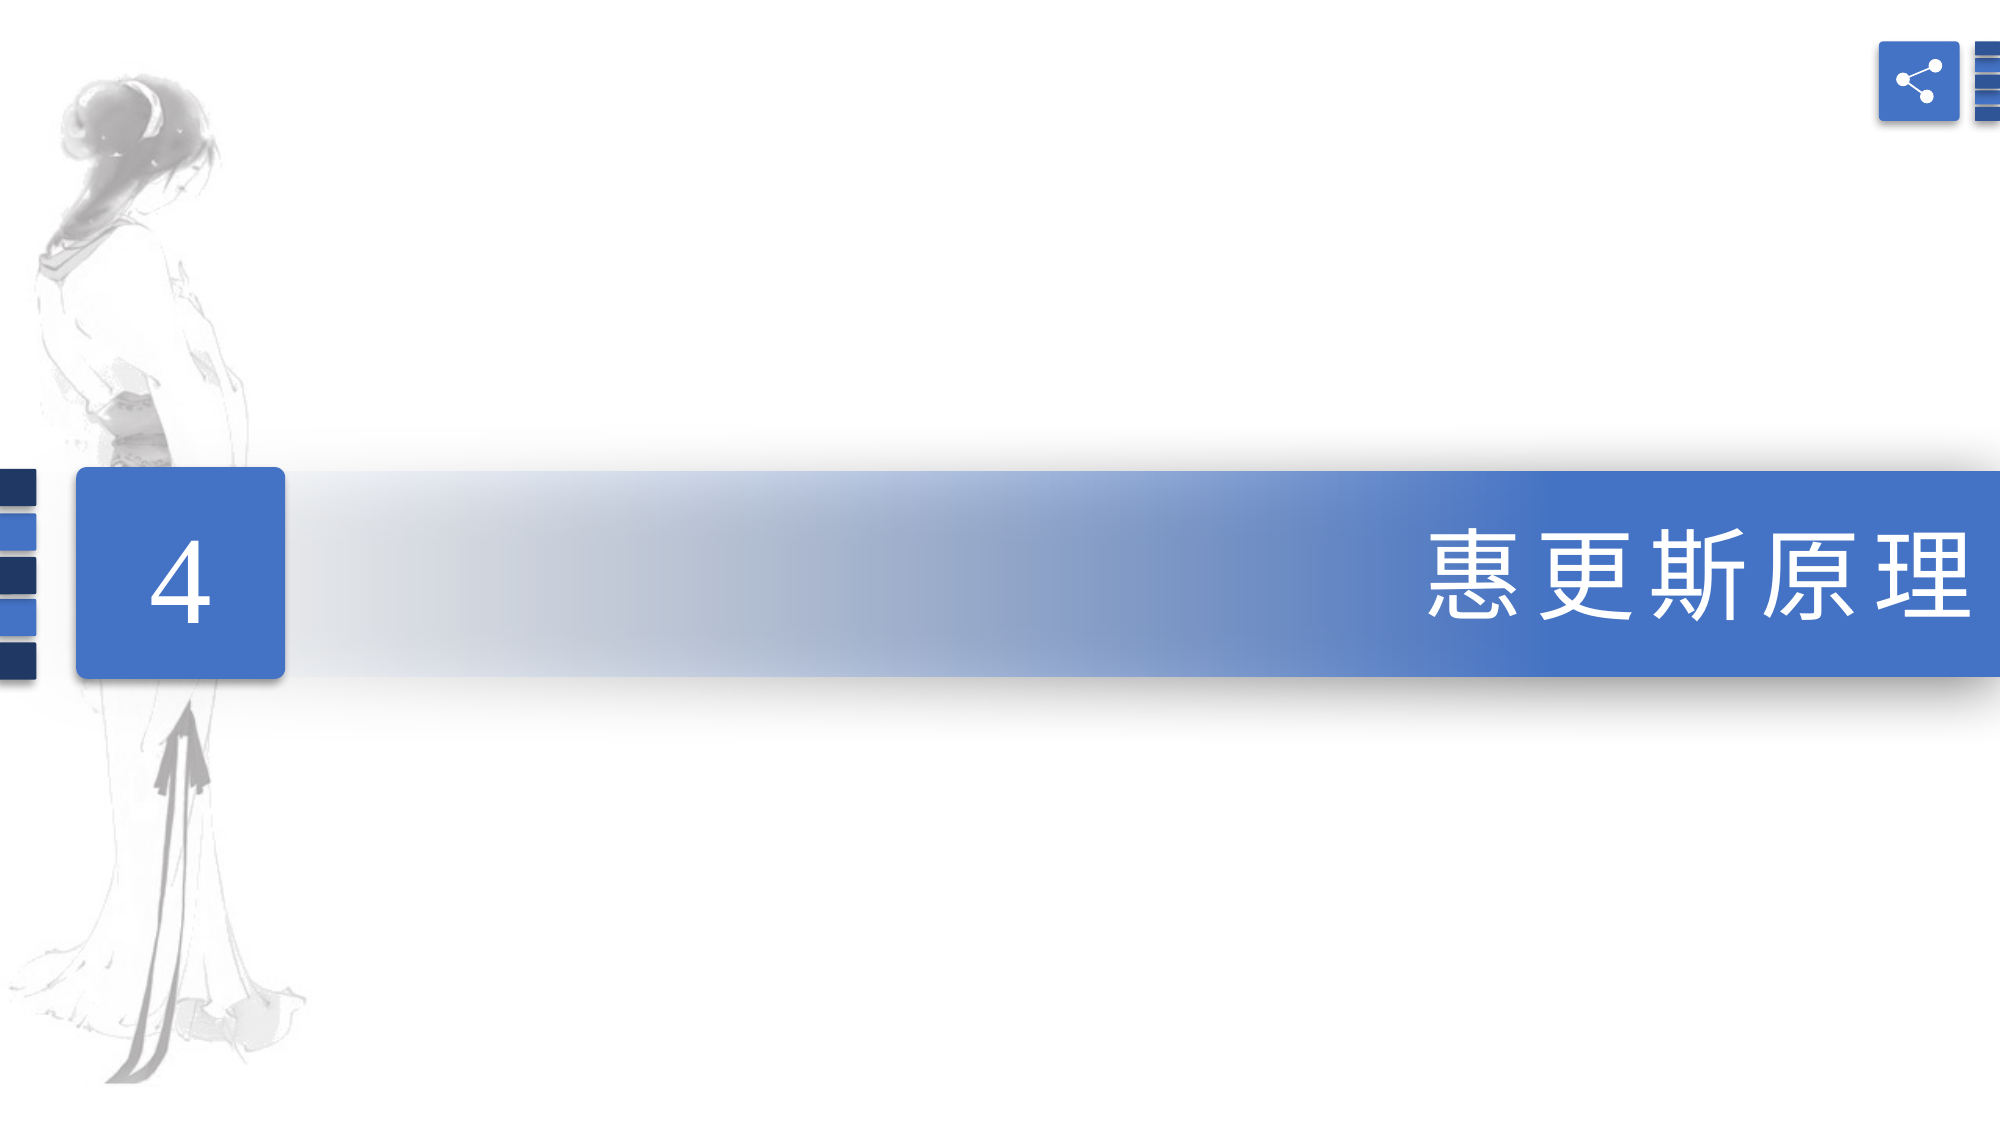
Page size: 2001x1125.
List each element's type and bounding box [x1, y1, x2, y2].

picture [0, 58, 313, 467]
picture [0, 680, 313, 1087]
text_box [1878, 41, 2000, 121]
text_box [0, 467, 2000, 680]
